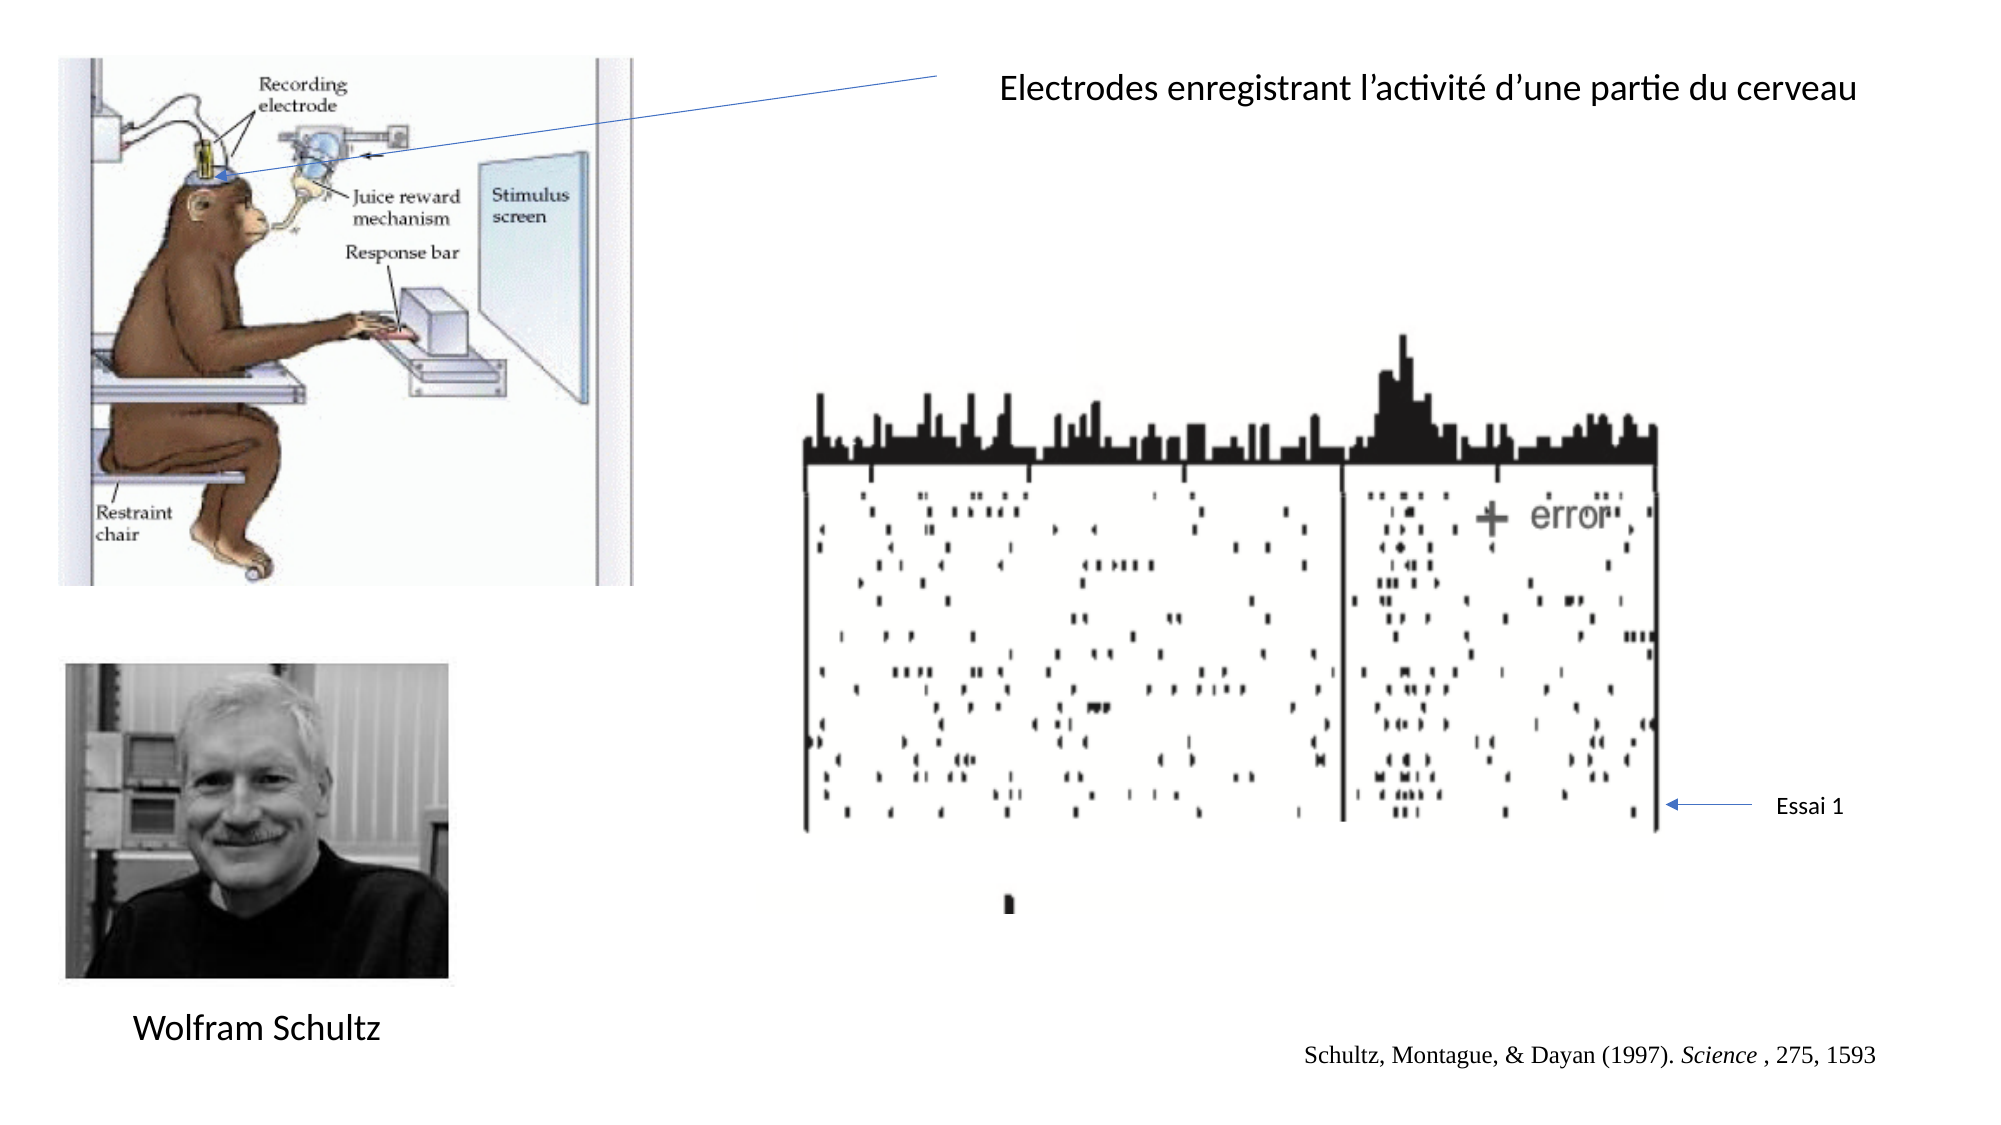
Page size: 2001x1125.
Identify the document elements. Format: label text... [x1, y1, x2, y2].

picture [58, 656, 457, 987]
text_box Wolfram Schultz [118, 996, 397, 1056]
picture [756, 286, 1724, 915]
picture [58, 55, 634, 586]
text_box Essai 1 [1761, 781, 1860, 827]
text_box Schultz, Montague, & Dayan (1997). Science , 275, 1593 [1289, 1031, 1892, 1077]
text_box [214, 75, 937, 178]
text_box Electrodes enregistrant l’activité d’une partie du cerveau [984, 55, 1874, 116]
